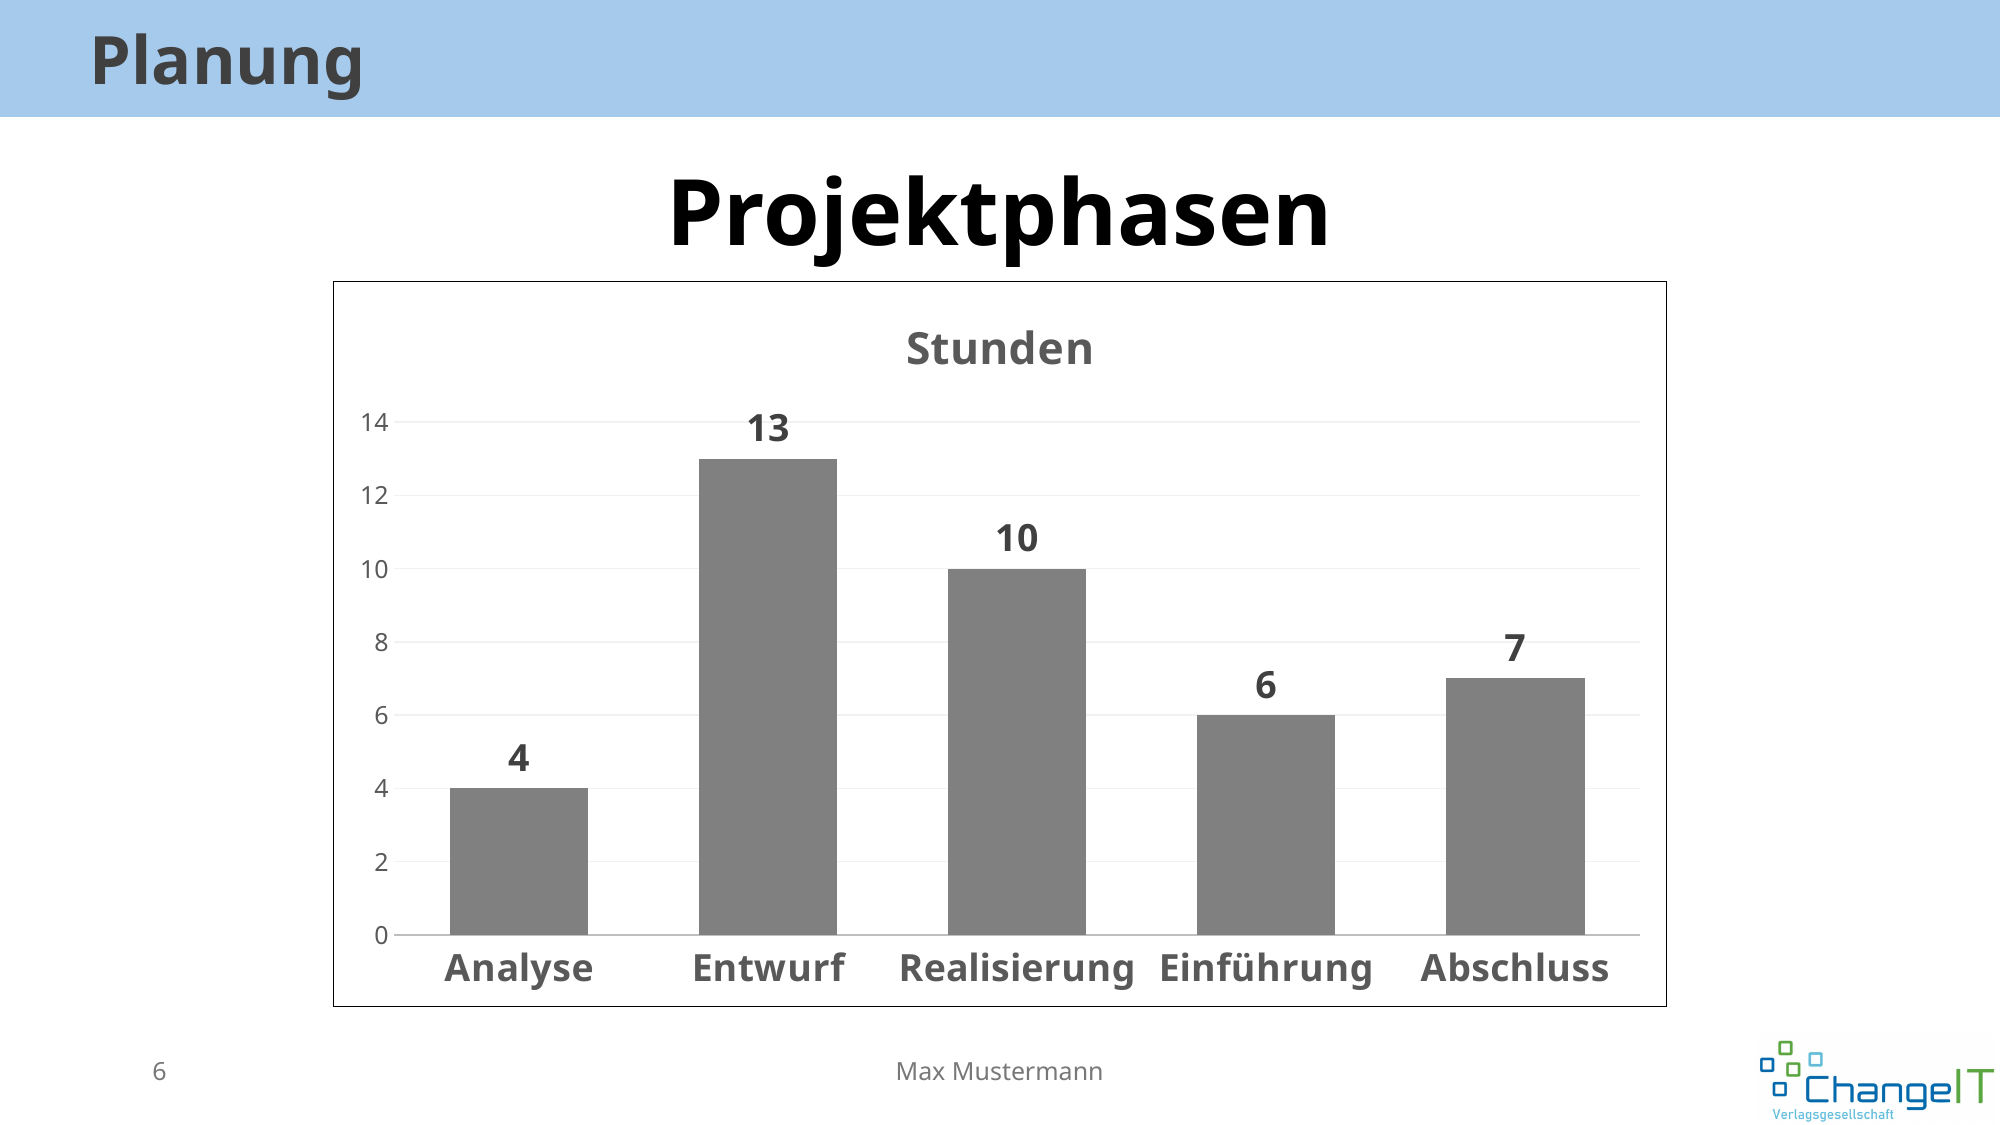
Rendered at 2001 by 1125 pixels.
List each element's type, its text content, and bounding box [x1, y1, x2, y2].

text_box Planung [0, 0, 2000, 117]
picture [1755, 1032, 1997, 1125]
text_box Projektphasen [99, 159, 1900, 276]
footer Max Mustermann [662, 1042, 1338, 1103]
chart [332, 281, 1668, 1008]
slide_number 6 [137, 1042, 588, 1103]
